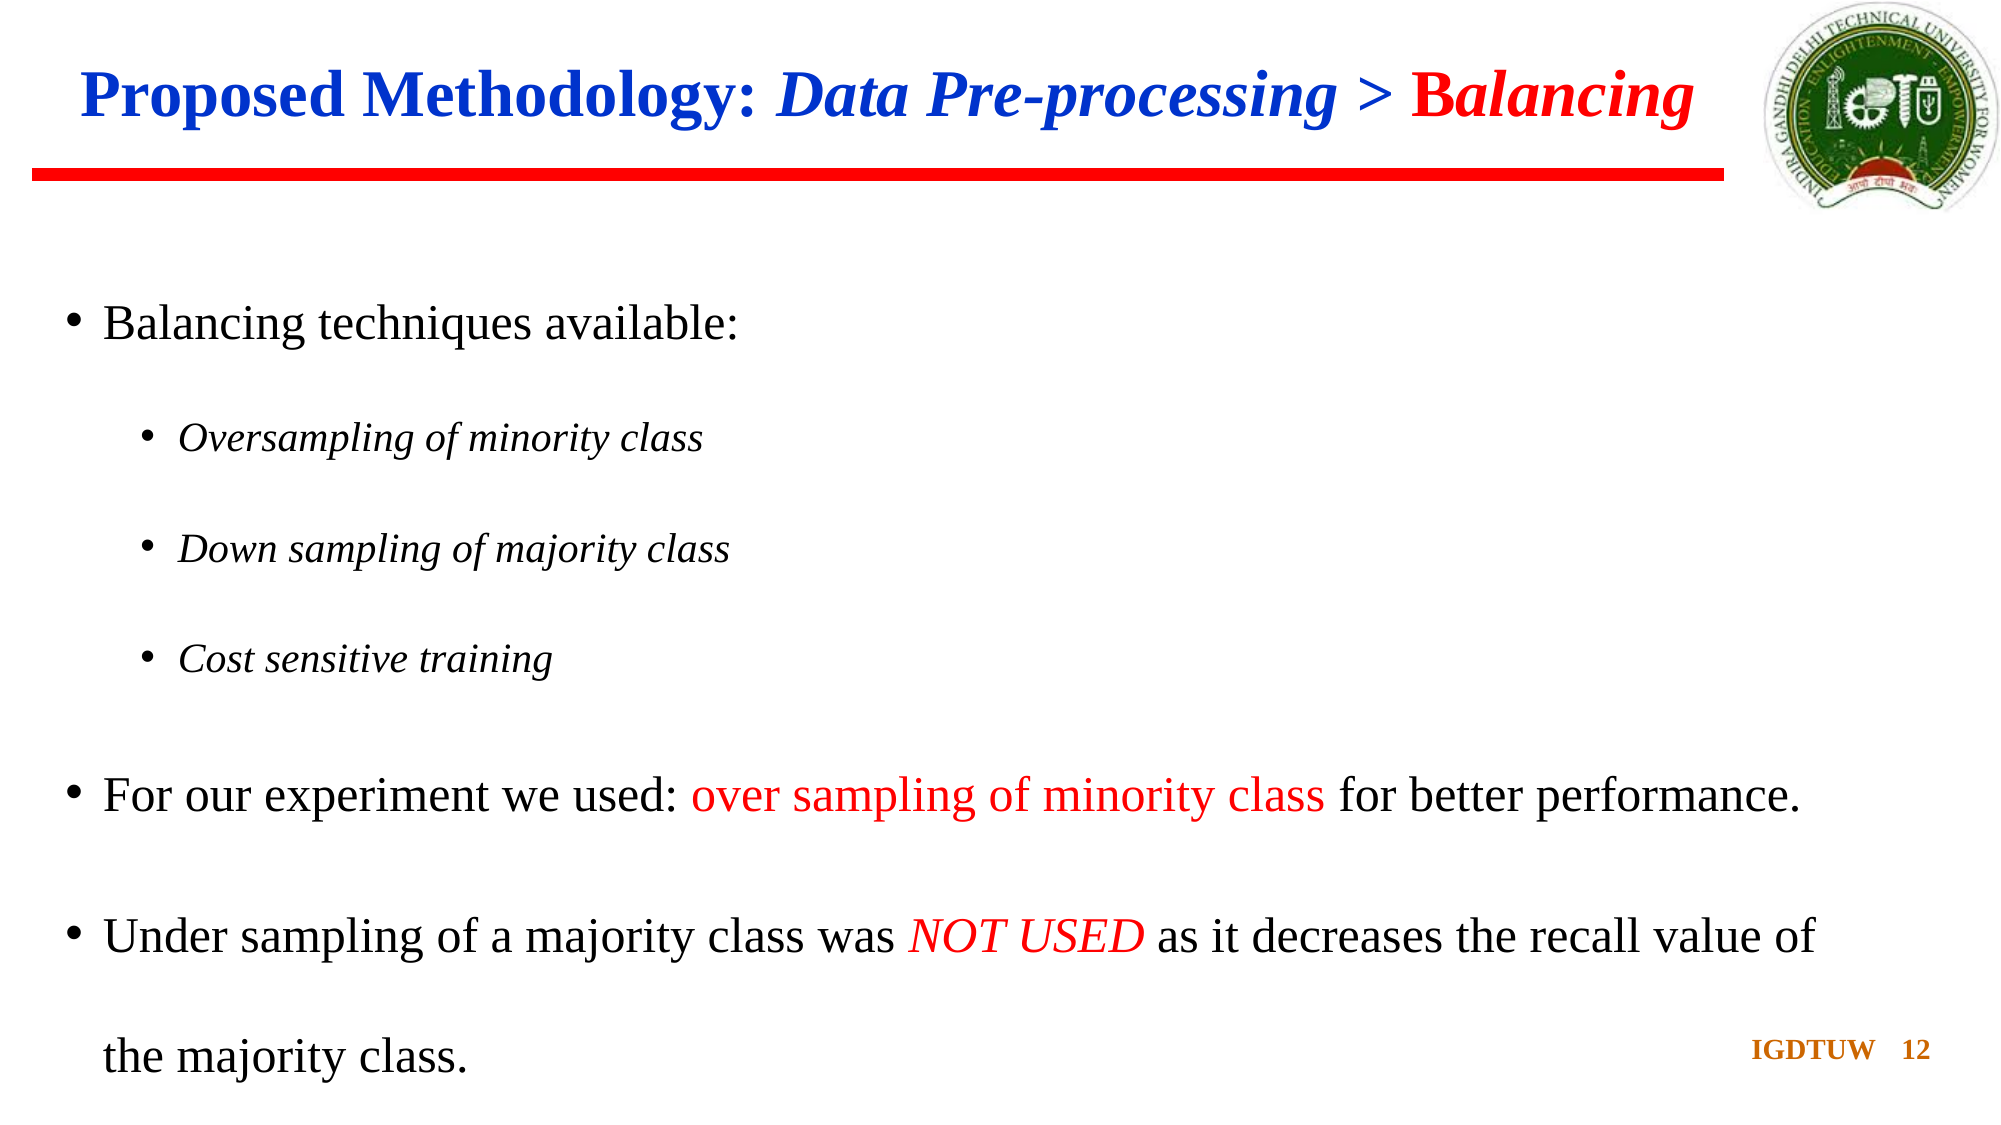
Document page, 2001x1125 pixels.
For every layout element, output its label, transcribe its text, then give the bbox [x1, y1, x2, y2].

text_box Proposed Methodology: Data Pre-processing > Balancing [31, 18, 1745, 162]
text_box IGDTUW 12 [1603, 1022, 2000, 1098]
text_box Balancing techniques available: Oversampling of minority class Down sampling of majority class Cost sensitive training For our experiment we used: over sampling of minority class for better performance. Under sampling of a majority class was NOT USED as it decreases the recall value of the majority class. [50, 222, 1882, 1036]
picture [1763, 1, 2000, 215]
